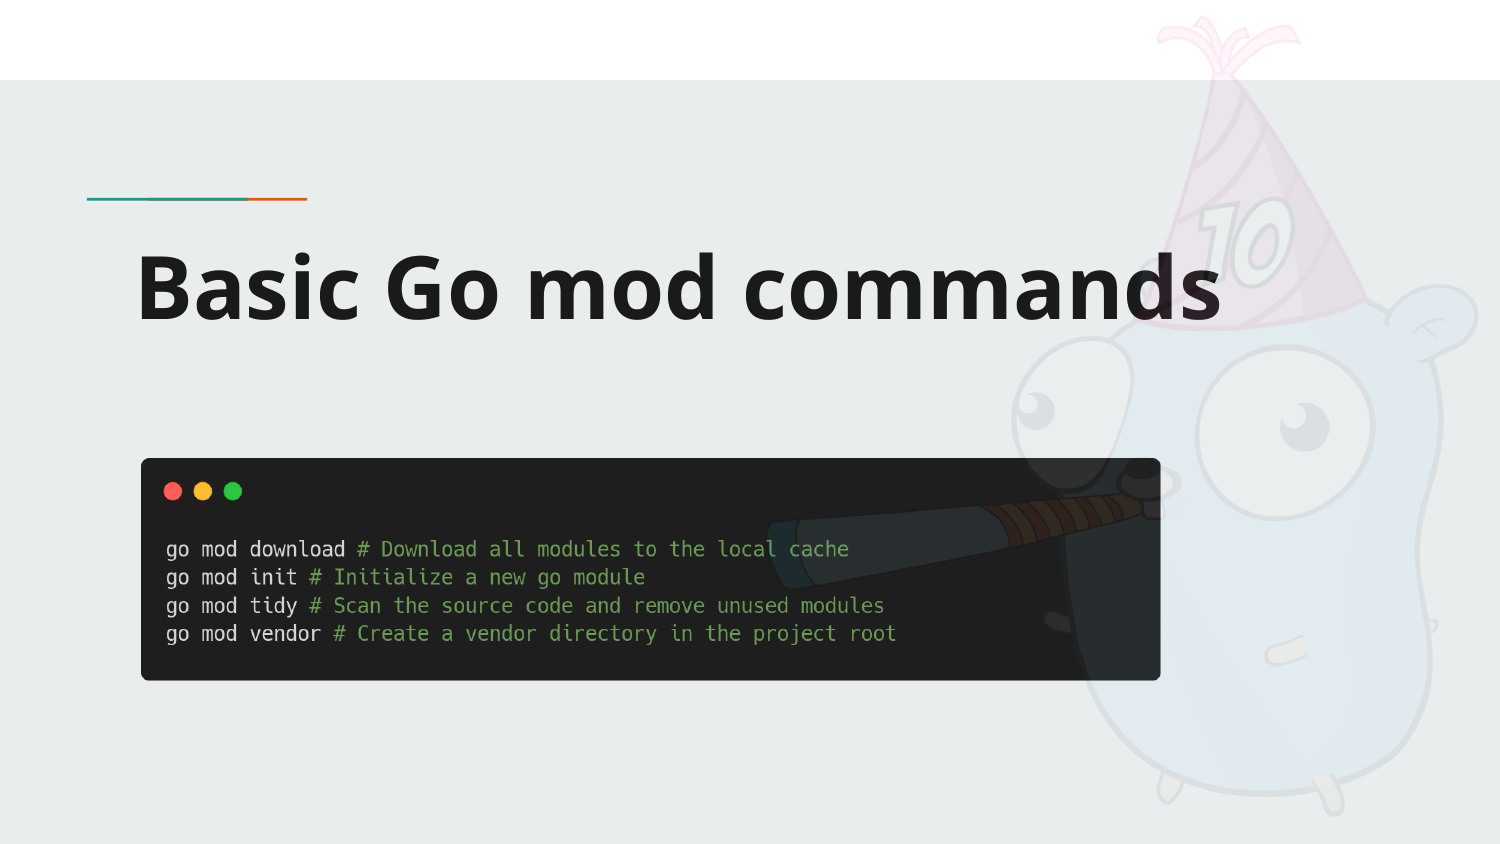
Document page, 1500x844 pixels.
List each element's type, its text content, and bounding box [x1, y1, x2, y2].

title Basic Go mod commands [119, 216, 715, 372]
picture [57, 0, 1500, 839]
